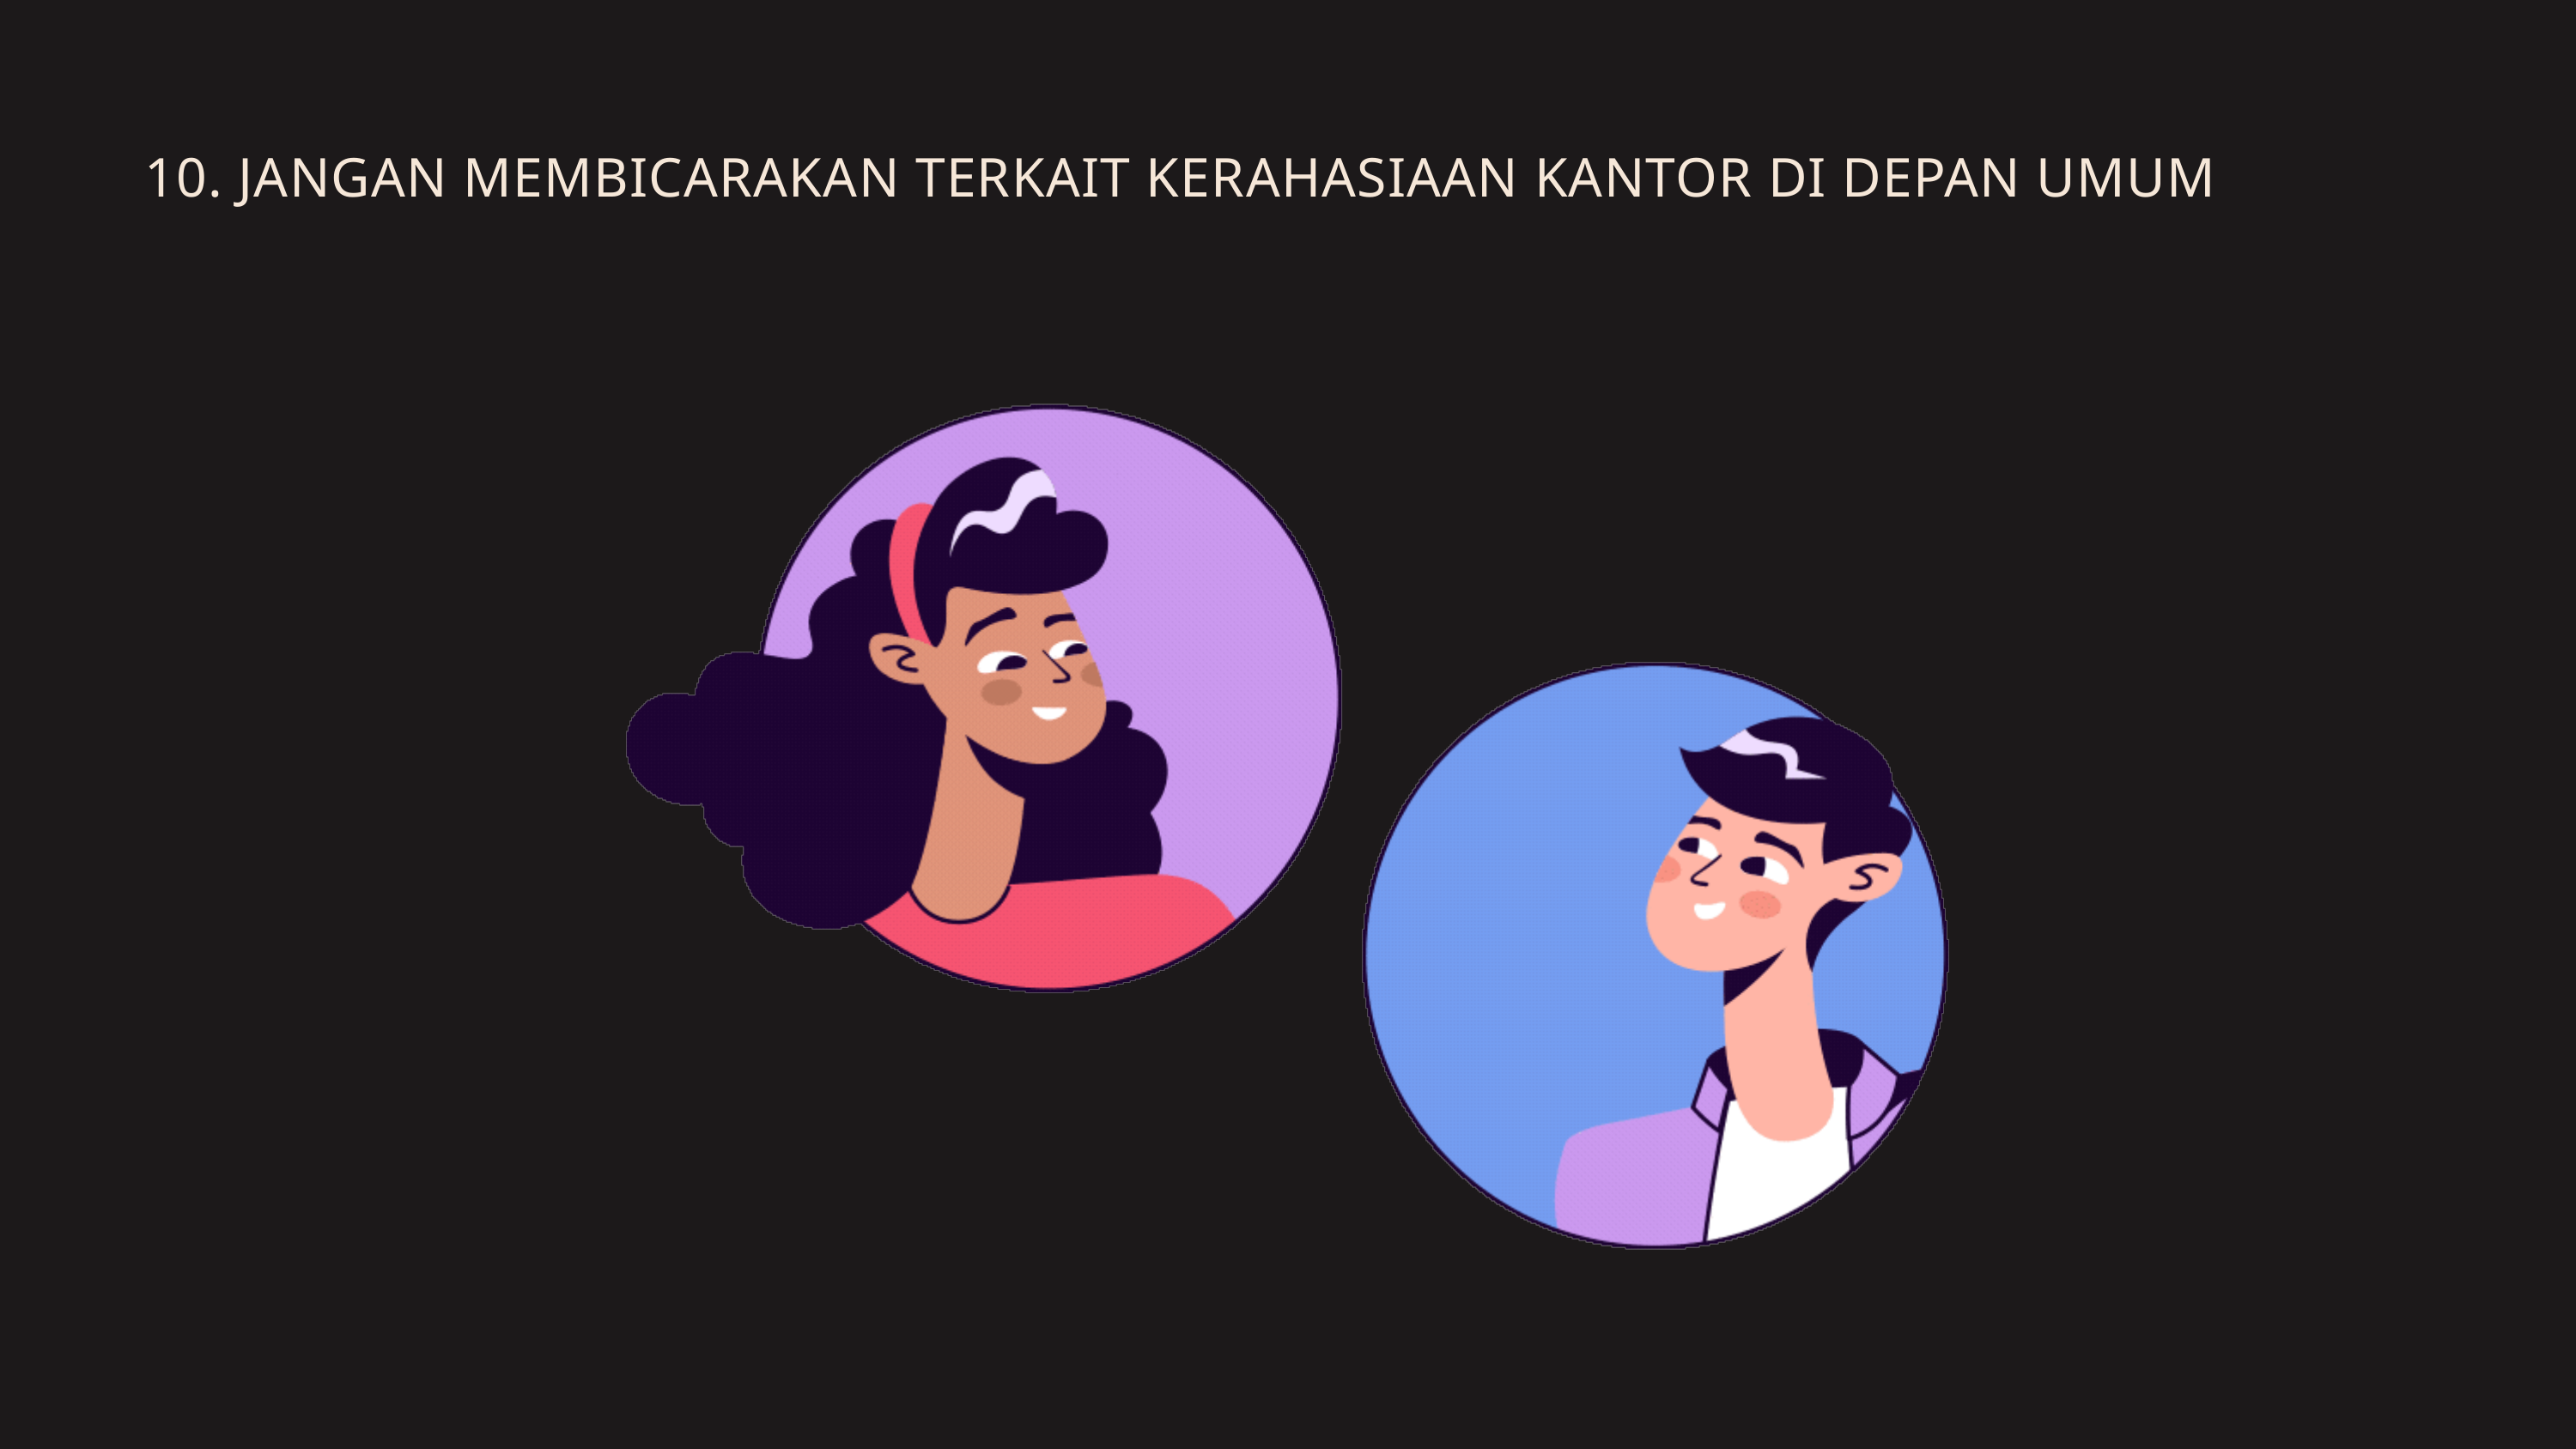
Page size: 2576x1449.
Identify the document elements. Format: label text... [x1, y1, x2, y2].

text_box 10. JANGAN MEMBICARAKAN TERKAIT KERAHASIAAN KANTOR DI DEPAN UMUM [144, 143, 2263, 209]
picture [621, 209, 1955, 1368]
